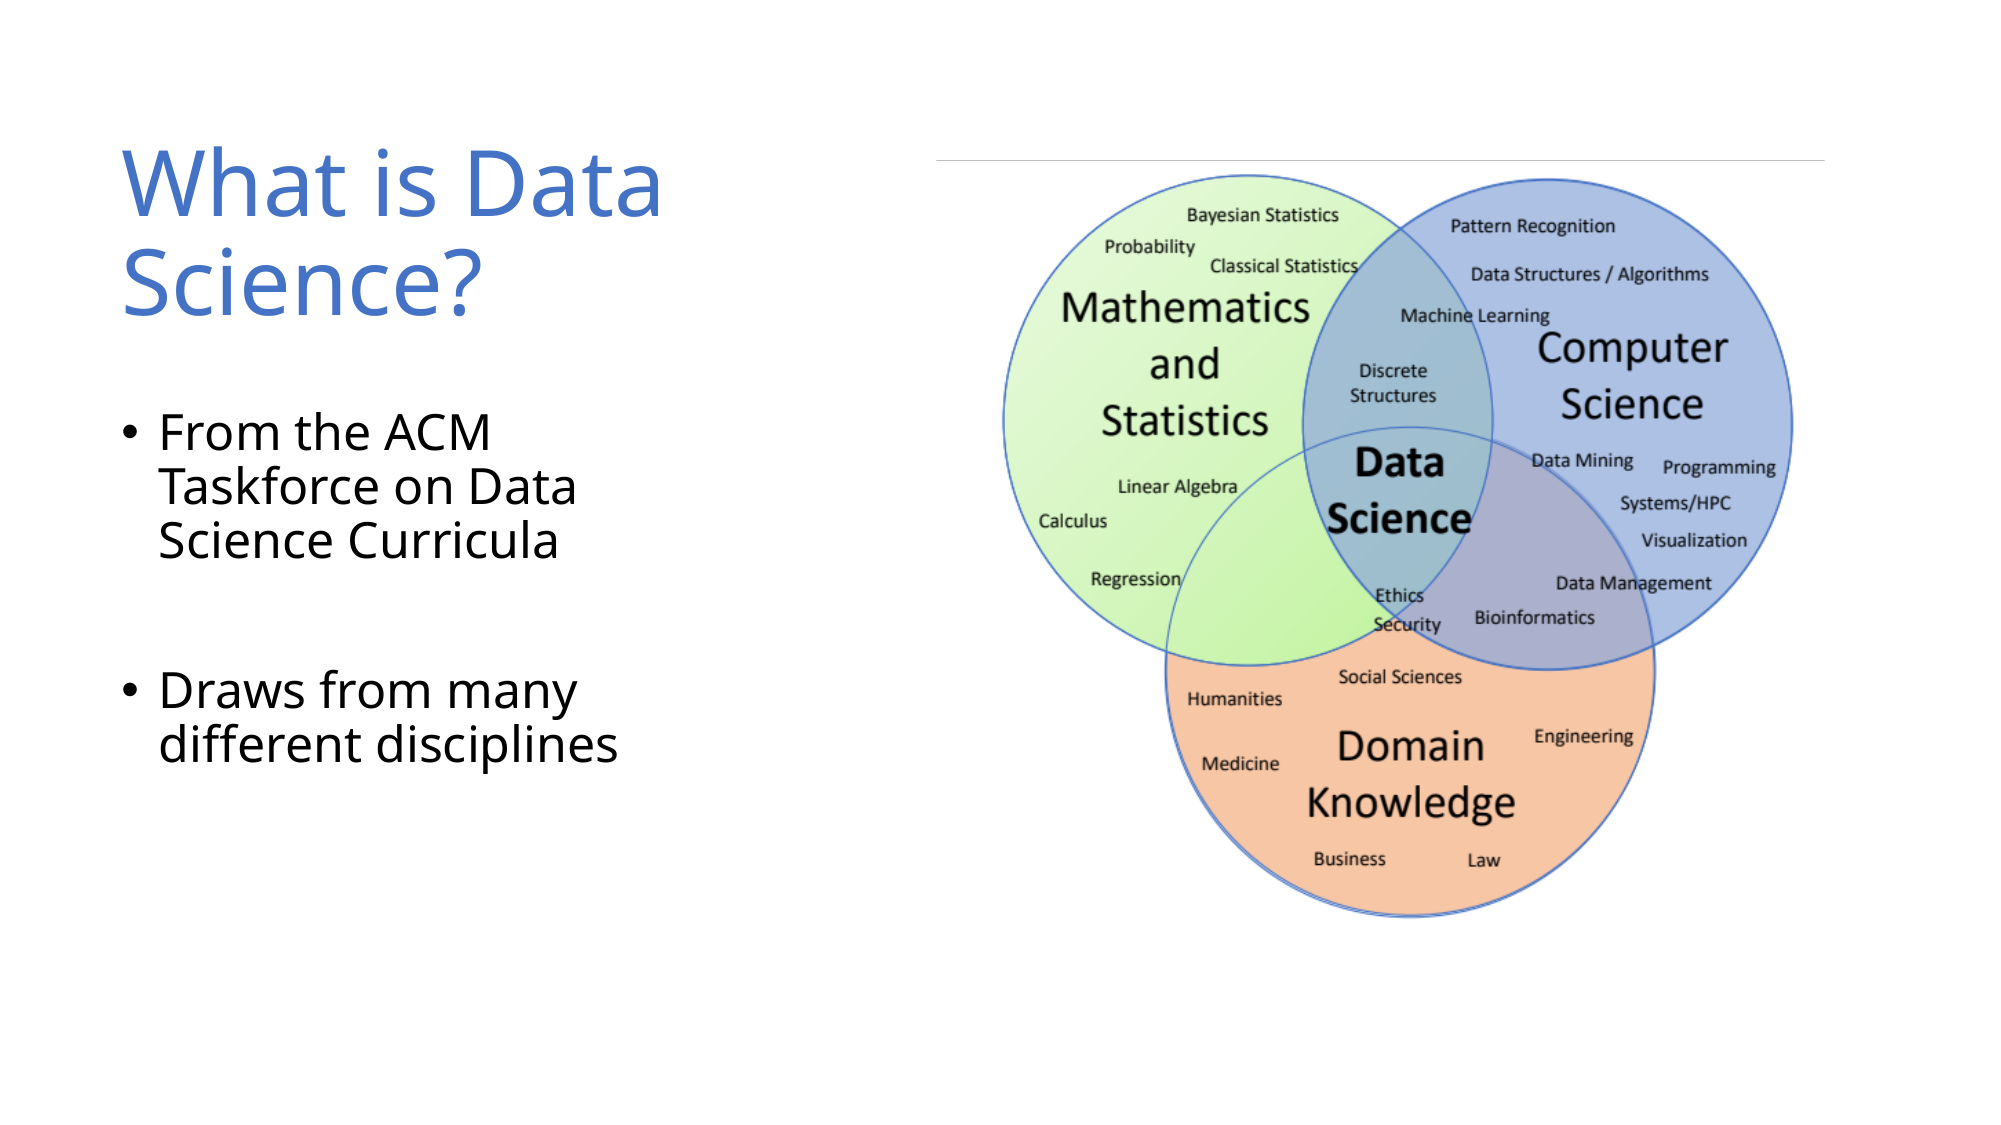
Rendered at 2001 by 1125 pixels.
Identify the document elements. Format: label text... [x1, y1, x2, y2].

picture [936, 158, 1825, 942]
title What is Data Science? [106, 103, 682, 370]
list From the ACM Taskforce on Data Science Curricula Draws from many different disciplines [106, 399, 682, 1021]
